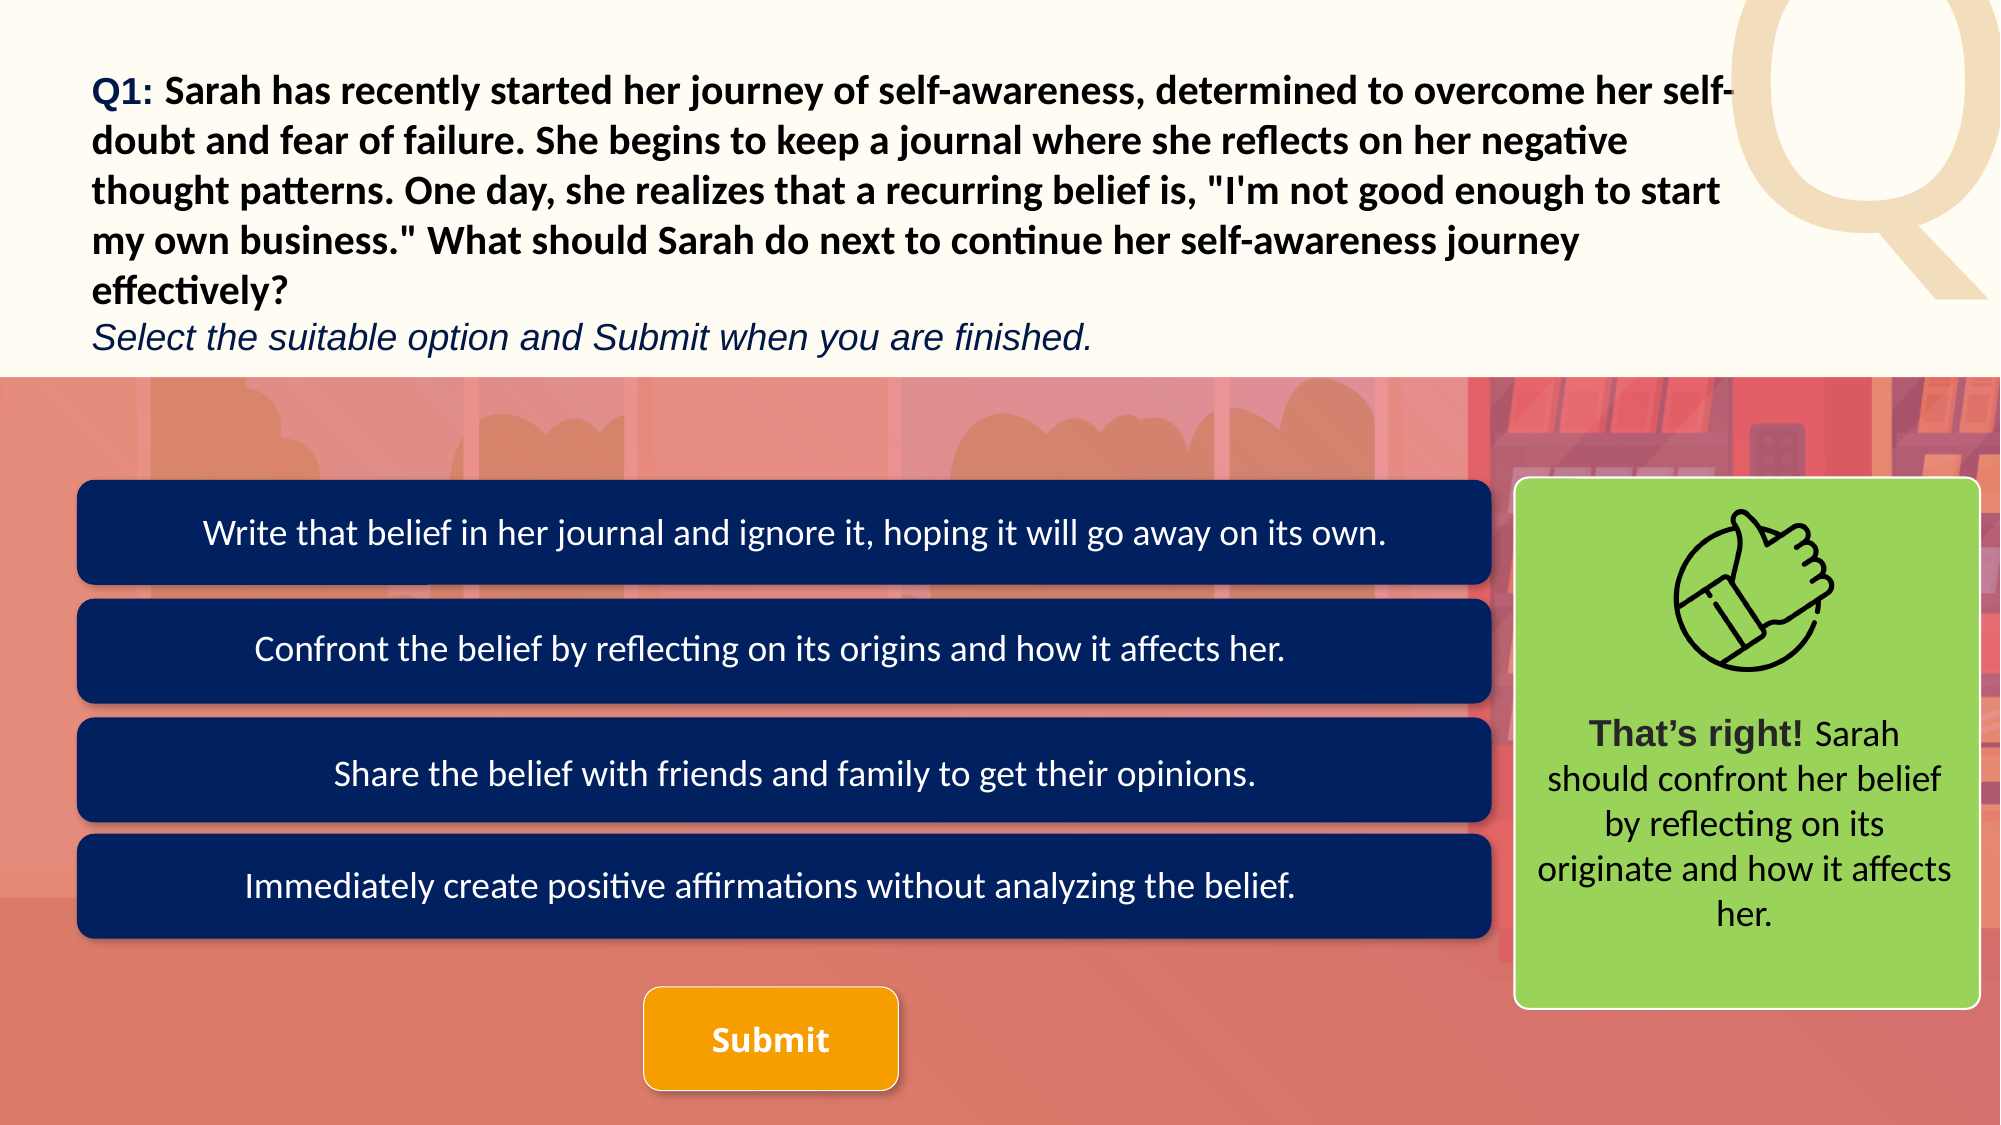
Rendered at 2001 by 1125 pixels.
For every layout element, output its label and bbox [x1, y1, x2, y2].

text_box [0, 0, 2000, 1125]
